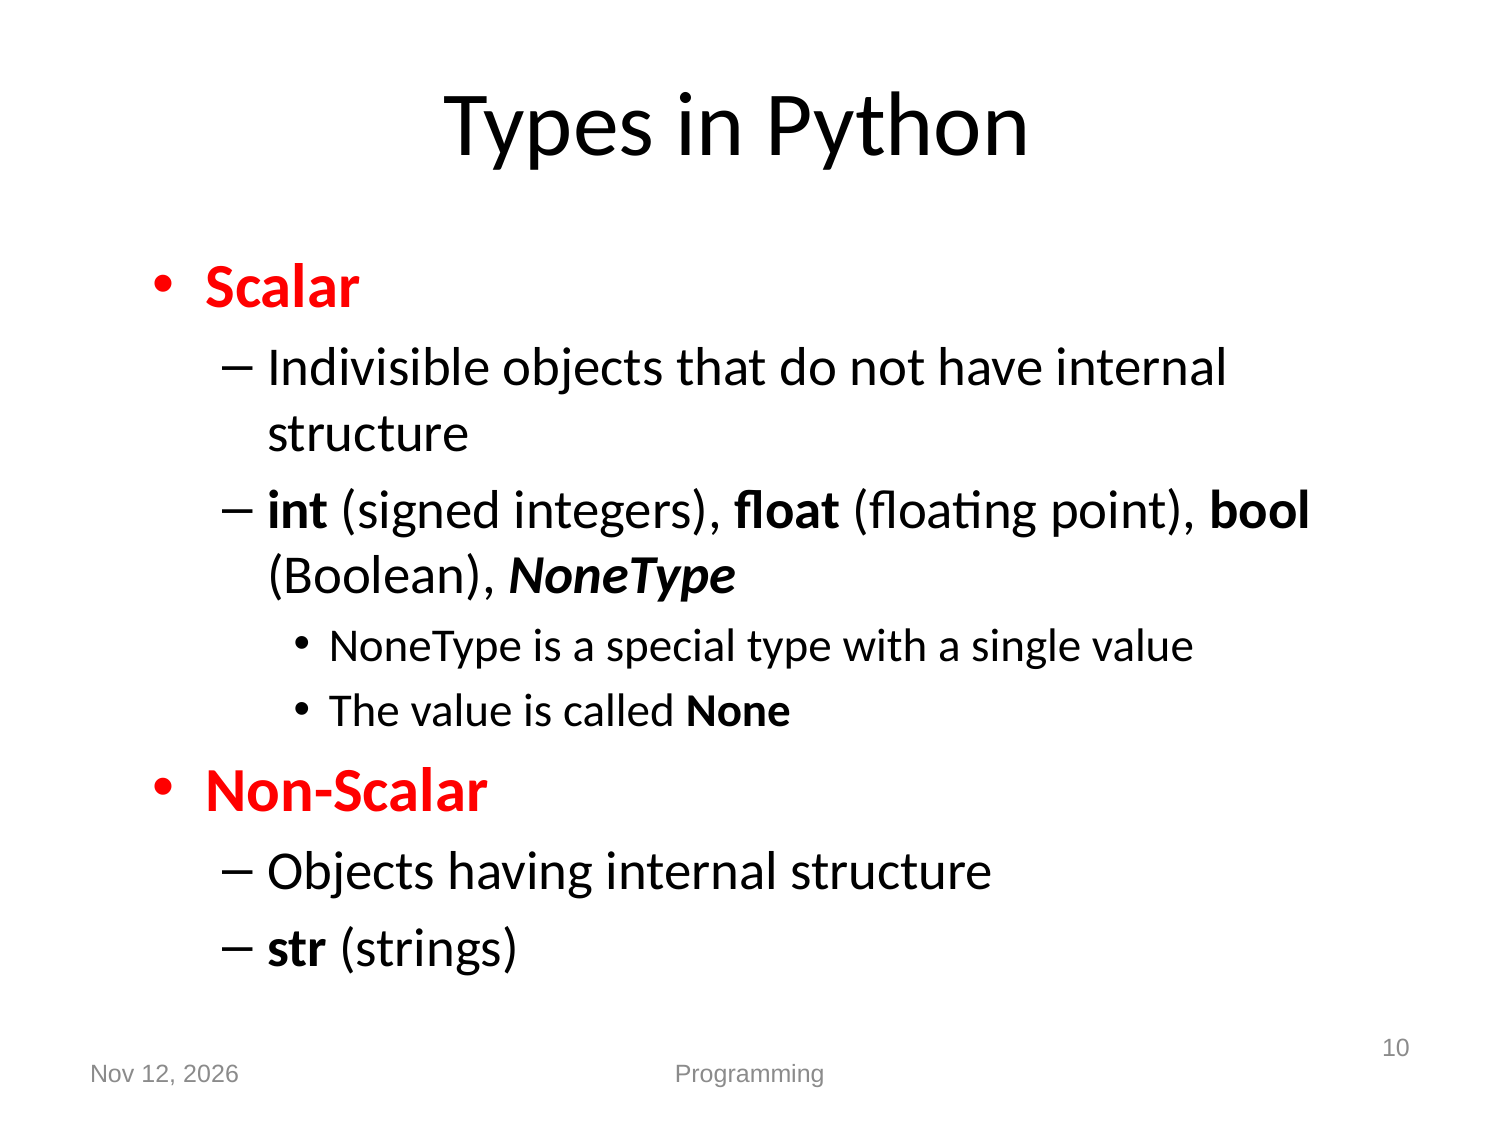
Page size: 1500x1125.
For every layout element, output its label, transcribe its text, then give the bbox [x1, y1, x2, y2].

title Types in Python [99, 50, 1375, 188]
footer Programming [512, 1042, 988, 1103]
slide_number 10 [1074, 1016, 1425, 1077]
slide_number Dec-23 [75, 1042, 425, 1103]
list Scalar Indivisible objects that do not have internal structure int (signed integers), float (floating point), bool (Boolean), NoneType NoneType is a special type with a single value The value is called None Non-Scalar Objects having internal structure str (strings) [137, 237, 1413, 988]
